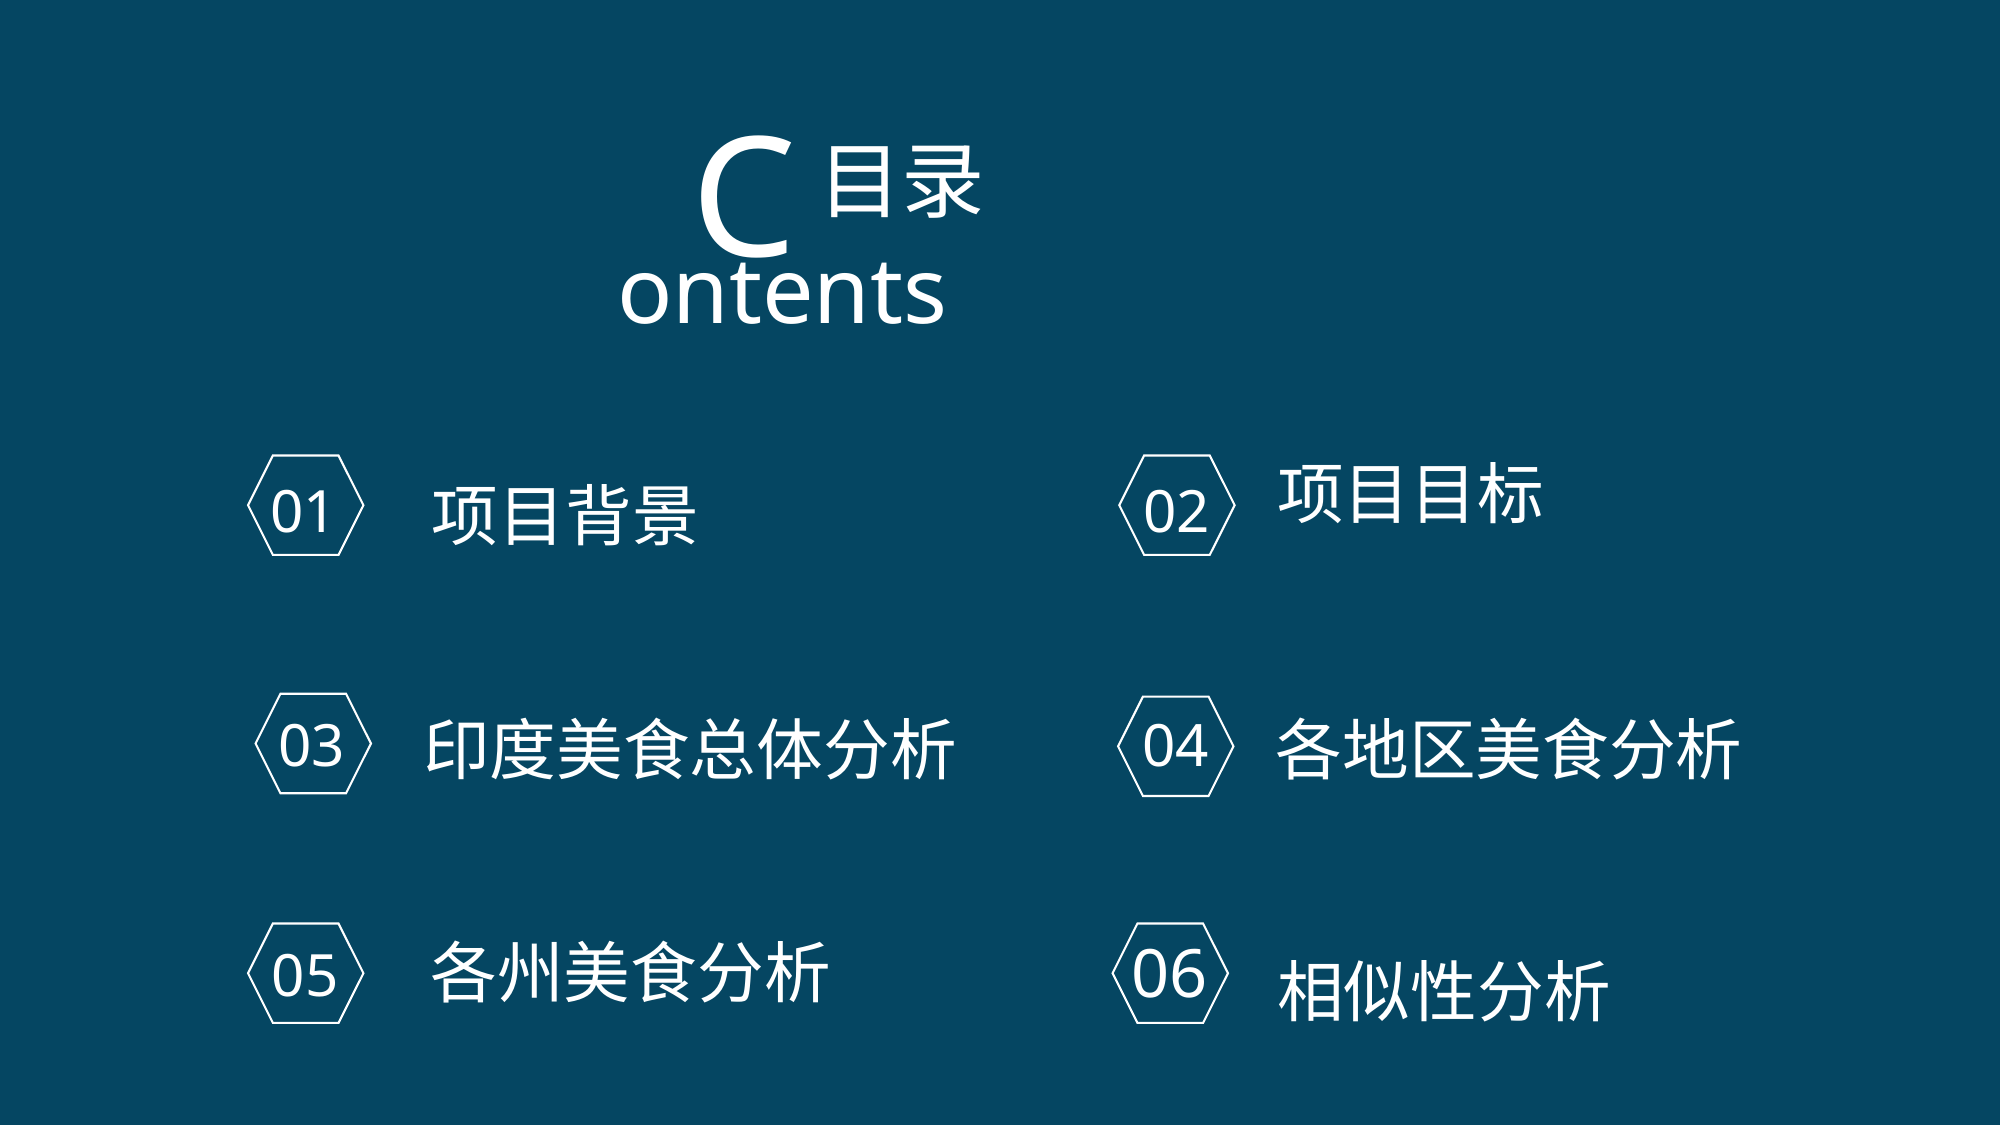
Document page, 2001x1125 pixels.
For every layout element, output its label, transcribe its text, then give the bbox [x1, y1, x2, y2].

text_box [270, 552, 342, 556]
text_box [1141, 552, 1213, 556]
text_box [246, 488, 255, 522]
text_box 各地区美食分析 [1260, 700, 1780, 796]
text_box [254, 692, 373, 795]
text_box 02 [1128, 466, 1226, 552]
text_box [246, 952, 257, 994]
text_box [1111, 964, 1116, 983]
text_box 06 [1116, 923, 1226, 1019]
text_box 04 [1127, 700, 1224, 786]
text_box [1224, 725, 1235, 768]
text_box [355, 486, 365, 525]
text_box [1118, 485, 1128, 525]
text_box 03 [263, 763, 275, 786]
text_box 各州美食分析 [415, 923, 904, 1019]
text_box ontents [602, 224, 1261, 350]
text_box [1116, 726, 1127, 767]
text_box 相似性分析 [1262, 942, 1626, 1038]
text_box 03 [352, 770, 360, 786]
text_box 03 [351, 700, 360, 717]
text_box [268, 1016, 344, 1024]
text_box 印度美食总体分析 [408, 700, 973, 796]
text_box 目录 [842, 121, 1015, 236]
text_box [268, 922, 343, 930]
text_box 03 [263, 700, 275, 724]
text_box [1136, 786, 1215, 798]
text_box C [677, 82, 842, 298]
text_box 项目背景 [417, 466, 714, 562]
text_box [1134, 1019, 1207, 1024]
text_box [1140, 695, 1212, 700]
text_box [1137, 454, 1217, 466]
text_box [1226, 485, 1236, 525]
text_box 01 [255, 466, 355, 552]
text_box [266, 454, 345, 466]
text_box [1226, 966, 1230, 980]
text_box 05 [257, 930, 354, 1016]
text_box [354, 952, 365, 995]
text_box 项目目标 [1262, 444, 1559, 540]
